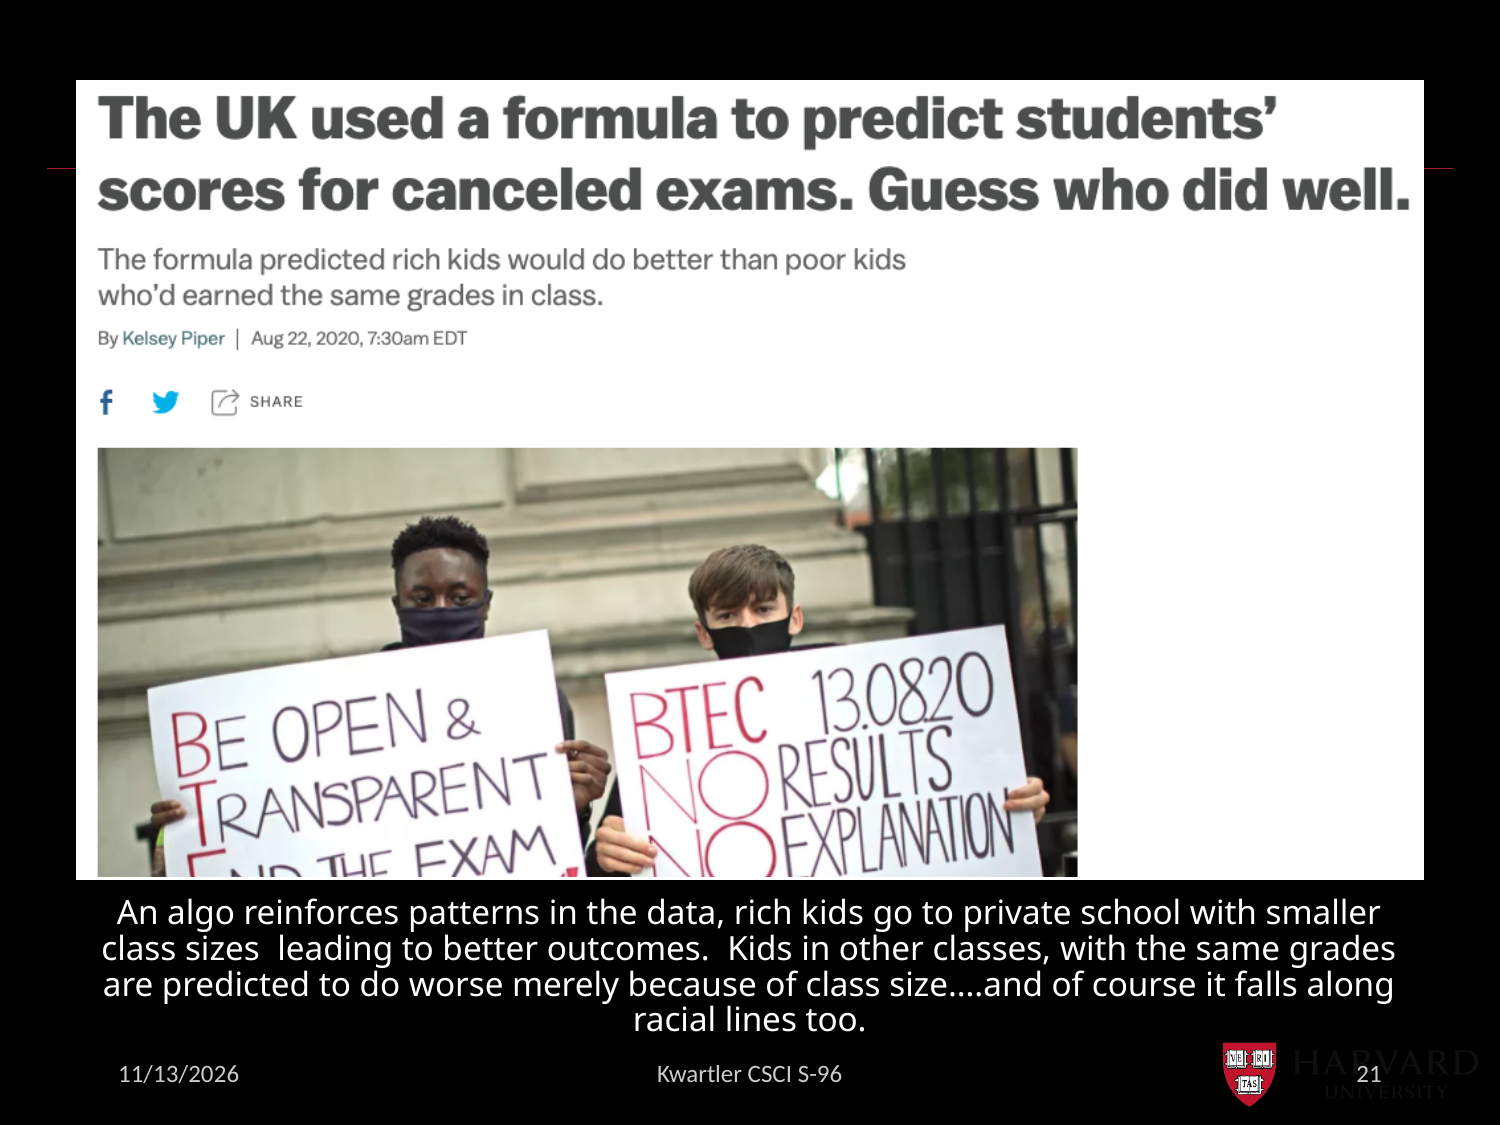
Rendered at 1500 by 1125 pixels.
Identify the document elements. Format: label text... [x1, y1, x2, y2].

footer Kwartler CSCI S-96 [496, 1042, 1004, 1103]
picture [78, 83, 1422, 877]
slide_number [103, 1042, 441, 1103]
slide_number 21 [1059, 1042, 1397, 1103]
picture [1200, 1024, 1500, 1125]
title An algo reinforces patterns in the data, rich kids go to private school with smaller class sizes leading to better outcomes. Kids in other classes, with the same grades are predicted to do worse merely because of class size….and of course it falls along racial lines too. [78, 914, 1422, 1020]
